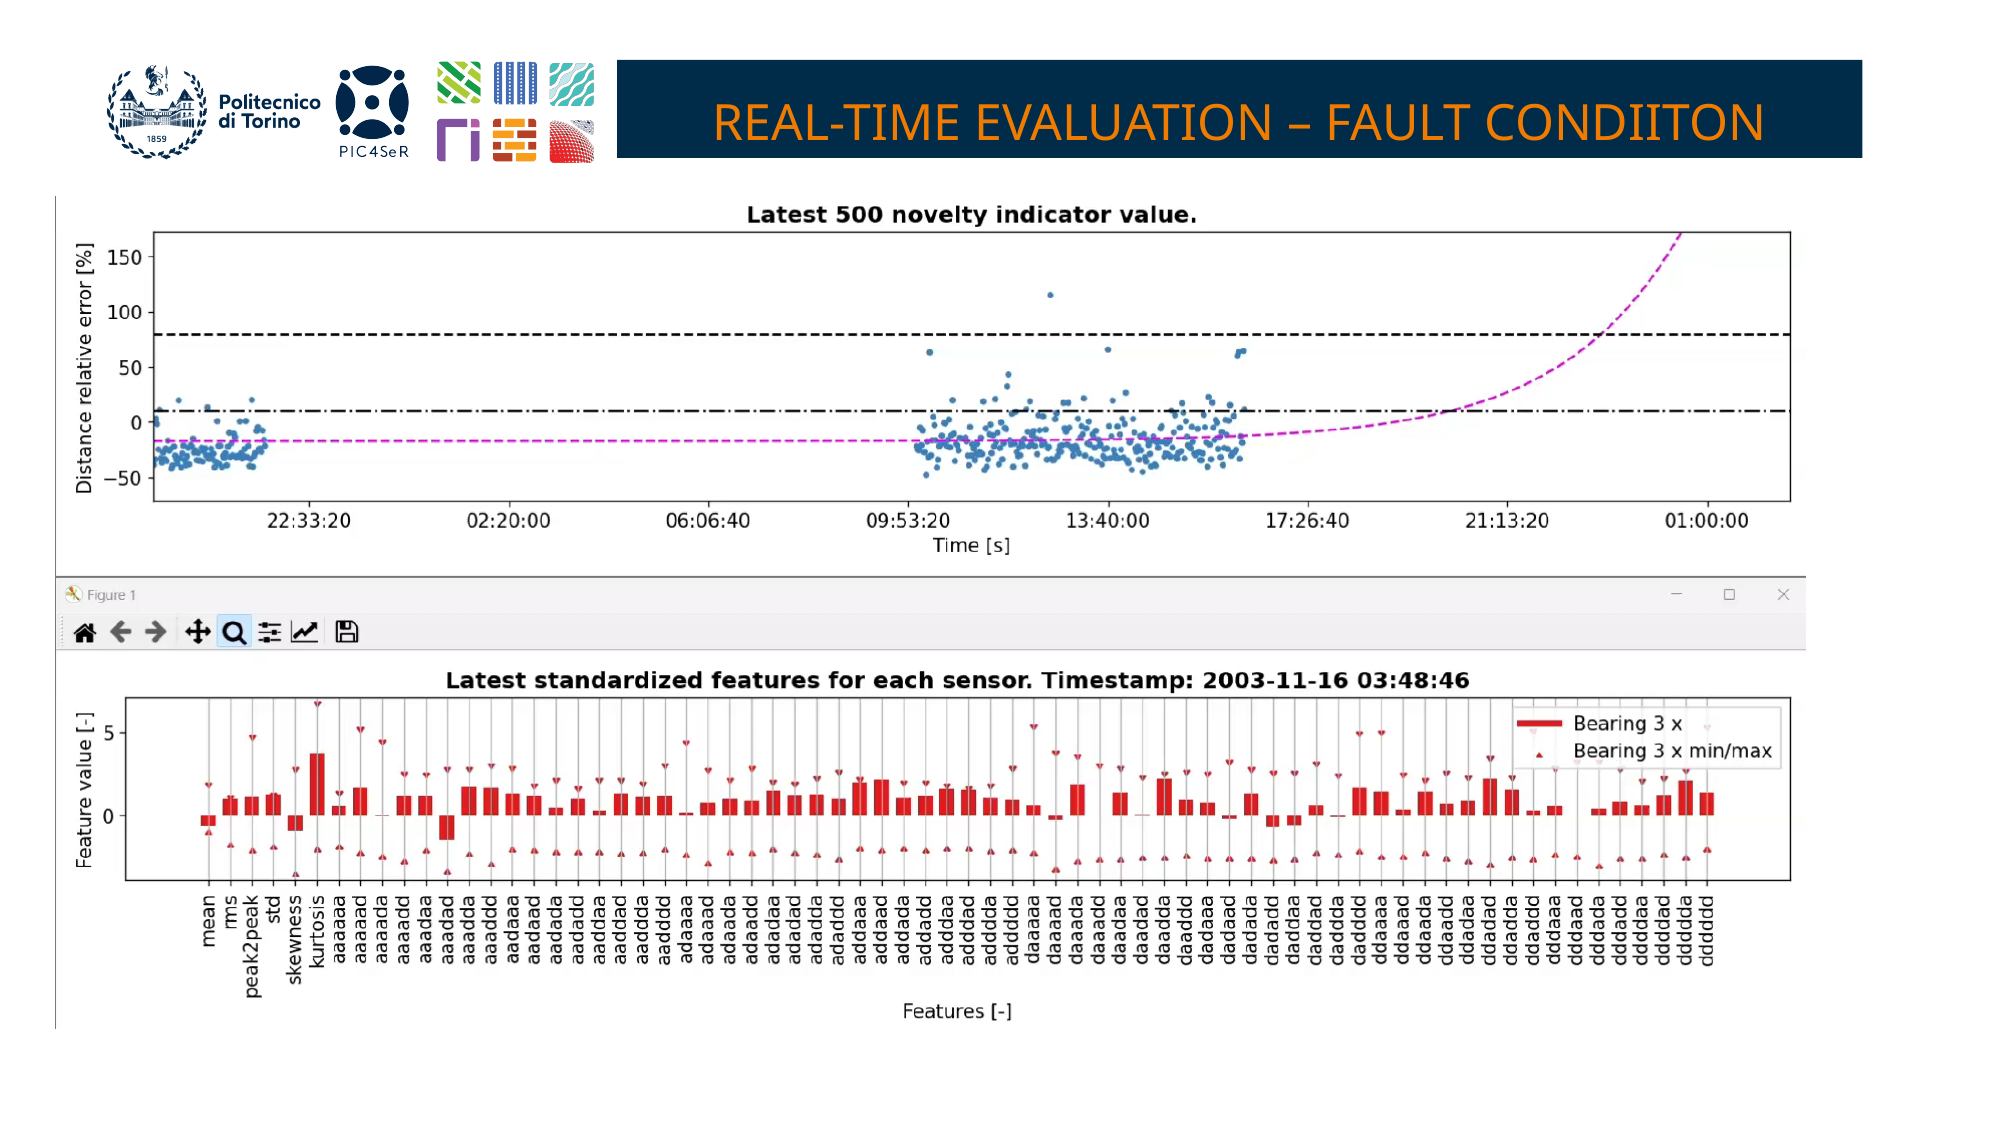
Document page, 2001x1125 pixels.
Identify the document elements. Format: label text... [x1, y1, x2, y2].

picture [95, 38, 599, 181]
title Real-time evaluation – Fault Condiiton [617, 59, 1863, 158]
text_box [54, 195, 1807, 1030]
